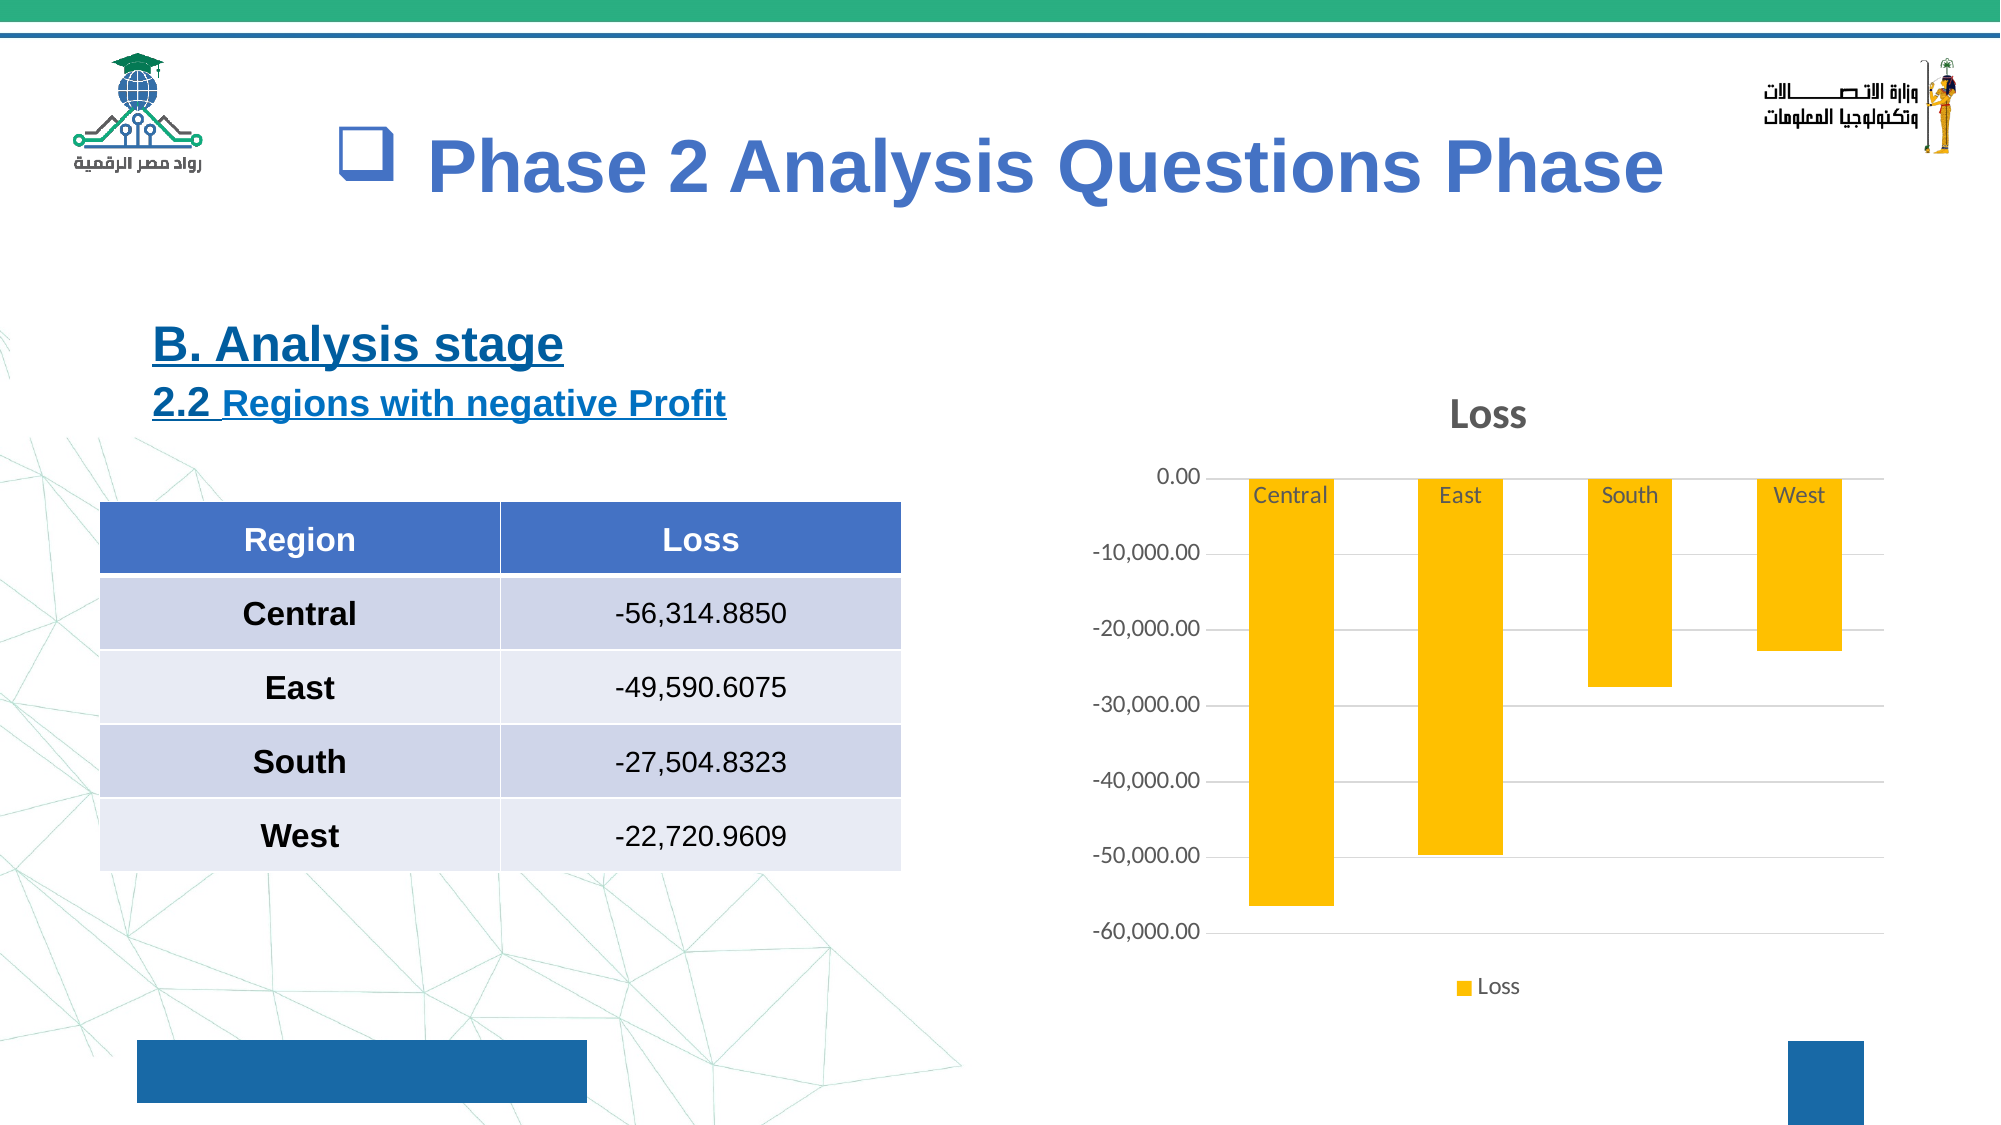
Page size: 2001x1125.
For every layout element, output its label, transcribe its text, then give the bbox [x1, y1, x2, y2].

table_cell East [100, 651, 500, 723]
table_cell -22,720.9609 [501, 799, 901, 871]
table_cell Central [100, 578, 500, 649]
picture [0, 0, 2000, 1125]
table_cell -49,590.6075 [501, 651, 901, 723]
chart [1076, 361, 1901, 1007]
table_cell West [100, 799, 500, 871]
table_cell South [100, 725, 500, 797]
table_cell -56,314.8850 [501, 578, 901, 649]
title Phase 2 Analysis Questions Phase [137, 59, 1863, 278]
table_header Loss [501, 502, 901, 573]
list B. Analysis stage 2.2 Regions with negative Profit [137, 299, 1863, 1014]
table_cell -27,504.8323 [501, 725, 901, 797]
table_header Region [100, 502, 500, 573]
